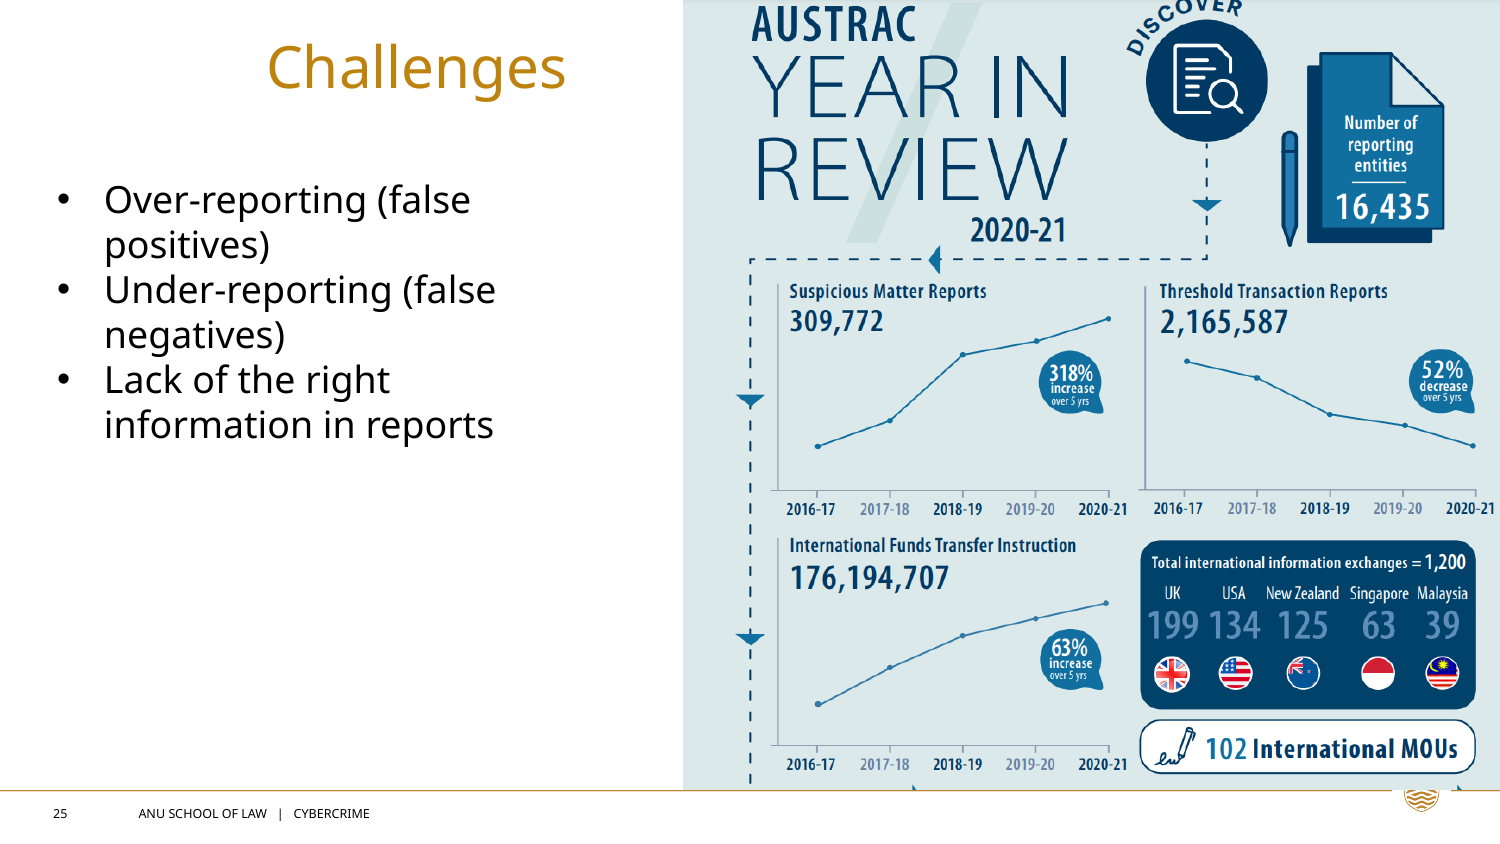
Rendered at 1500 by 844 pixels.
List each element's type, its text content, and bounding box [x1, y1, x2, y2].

text_box Challenges [192, 36, 641, 116]
slide_number 25 [53, 806, 113, 824]
picture [0, 0, 1500, 812]
text_box Over-reporting (false positives) Under-reporting (false negatives) Lack of the right information in reports [42, 168, 611, 453]
footer ANU SCHOOL OF LAW | CYBERCRIME [138, 806, 848, 824]
